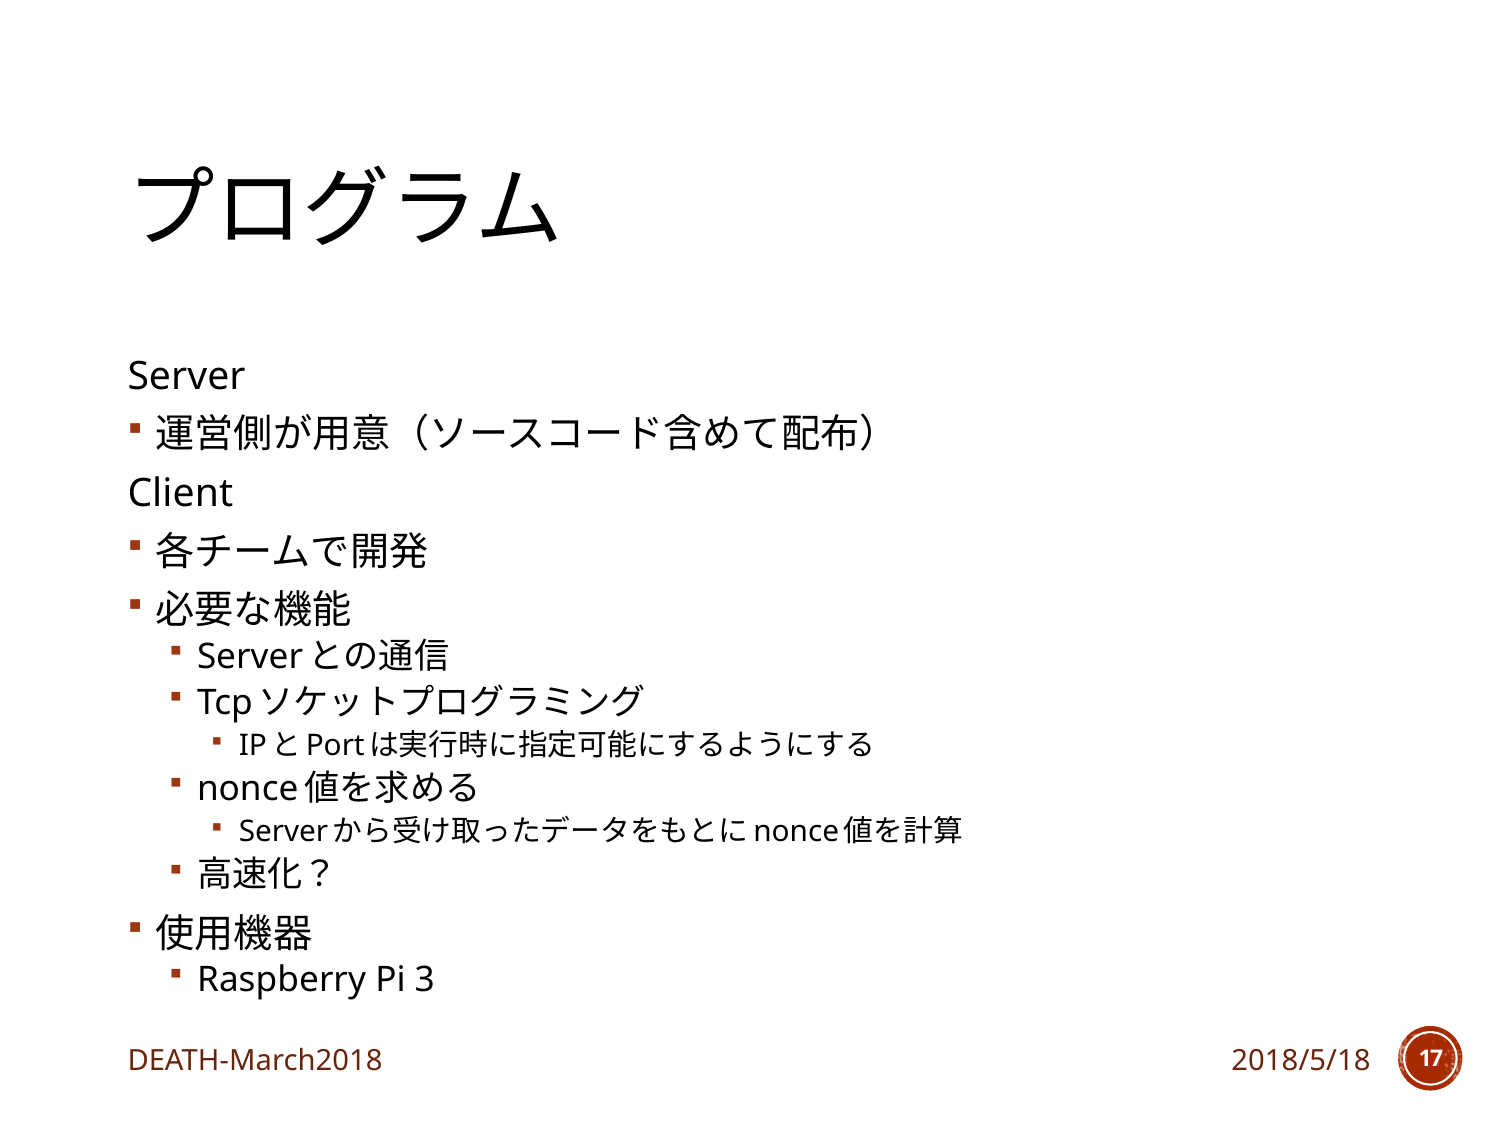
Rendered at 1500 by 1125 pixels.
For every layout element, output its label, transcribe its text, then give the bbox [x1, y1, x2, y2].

title プログラム [112, 79, 1388, 344]
list Server 運営側が用意（ソースコード含めて配布） Client 各チームで開発 必要な機能 Serverとの通信 Tcpソケットプログラミング IPとPortは実行時に指定可能にするようにする nonce値を求める Serverから受け取ったデータをもとにnonce値を計算 高速化？ 使用機器 Raspberry Pi 3 [112, 348, 1388, 1013]
footer DEATH-March2018 [112, 1028, 891, 1089]
slide_number 16 [1391, 1028, 1471, 1089]
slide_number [982, 1028, 1386, 1089]
